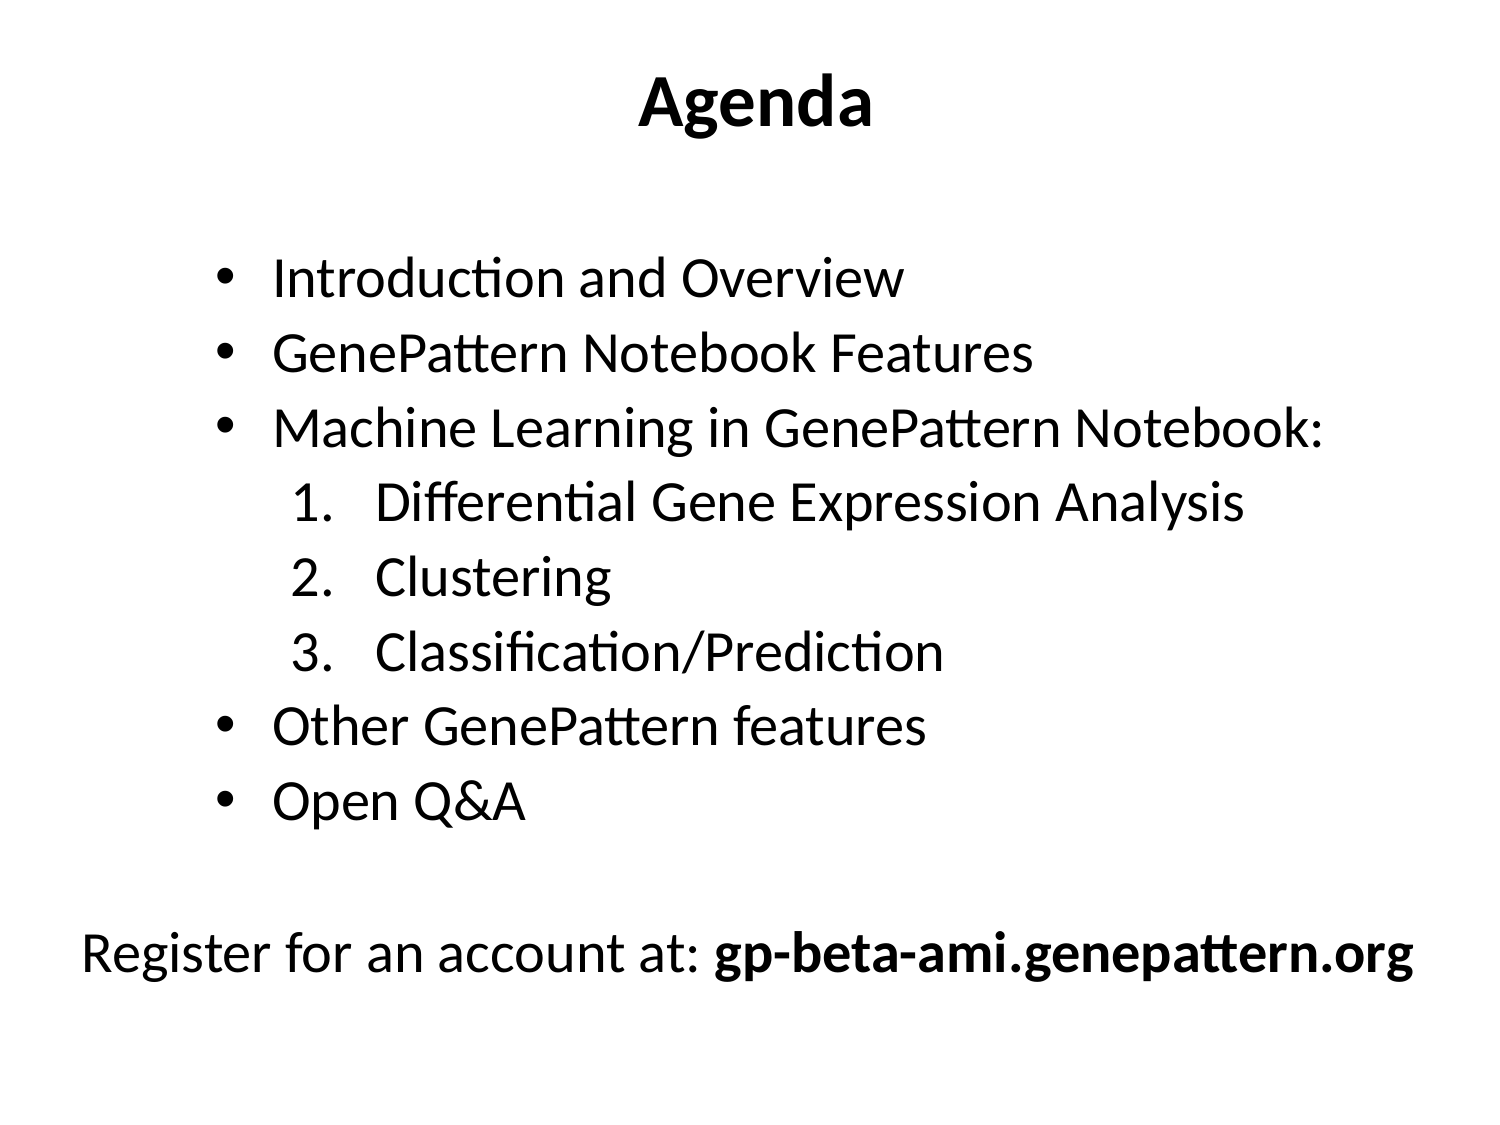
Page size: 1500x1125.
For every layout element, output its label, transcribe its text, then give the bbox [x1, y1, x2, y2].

text_box Agenda [37, 47, 1475, 145]
text_box Introduction and Overview GenePattern Notebook Features Machine Learning in GenePattern Notebook: Differential Gene Expression Analysis Clustering Classification/Prediction Other GenePattern features Open Q&A [201, 240, 1391, 900]
text_box Register for an account at: gp-beta-ami.genepattern.org [66, 906, 1429, 992]
